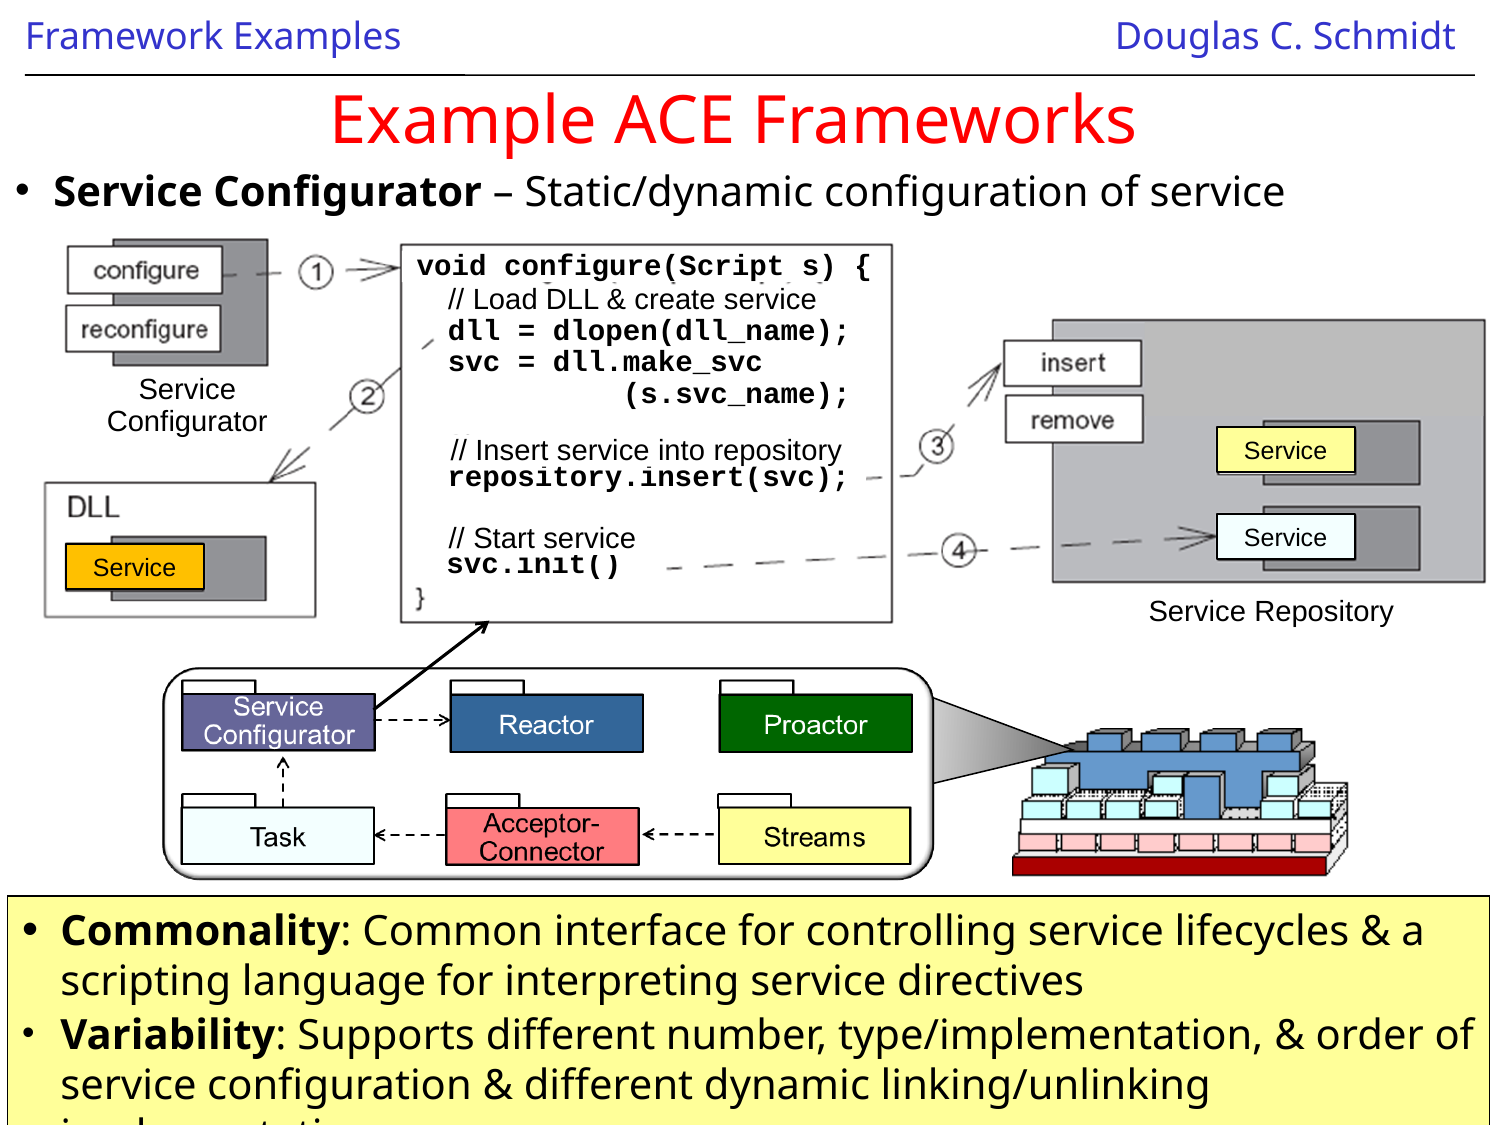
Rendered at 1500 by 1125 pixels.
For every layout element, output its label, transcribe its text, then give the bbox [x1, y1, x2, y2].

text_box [1003, 711, 1353, 883]
title Example ACE Frameworks [83, 41, 1385, 156]
text_box [1490, 1042, 1500, 1125]
text_box [939, 699, 998, 783]
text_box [373, 620, 490, 710]
picture [13, 223, 1500, 642]
list Service Configurator – Static/dynamic configuration of service components [0, 156, 1500, 687]
text_box [2, 1042, 7, 1125]
text_box Commonality: Common interface for controlling service lifecycles & a scripting language for interpreting service directives Variability: Supports different number, type/implementation, & order of service configuration & different dynamic linking/unlinking implementations [7, 895, 1490, 1125]
picture [160, 665, 935, 884]
